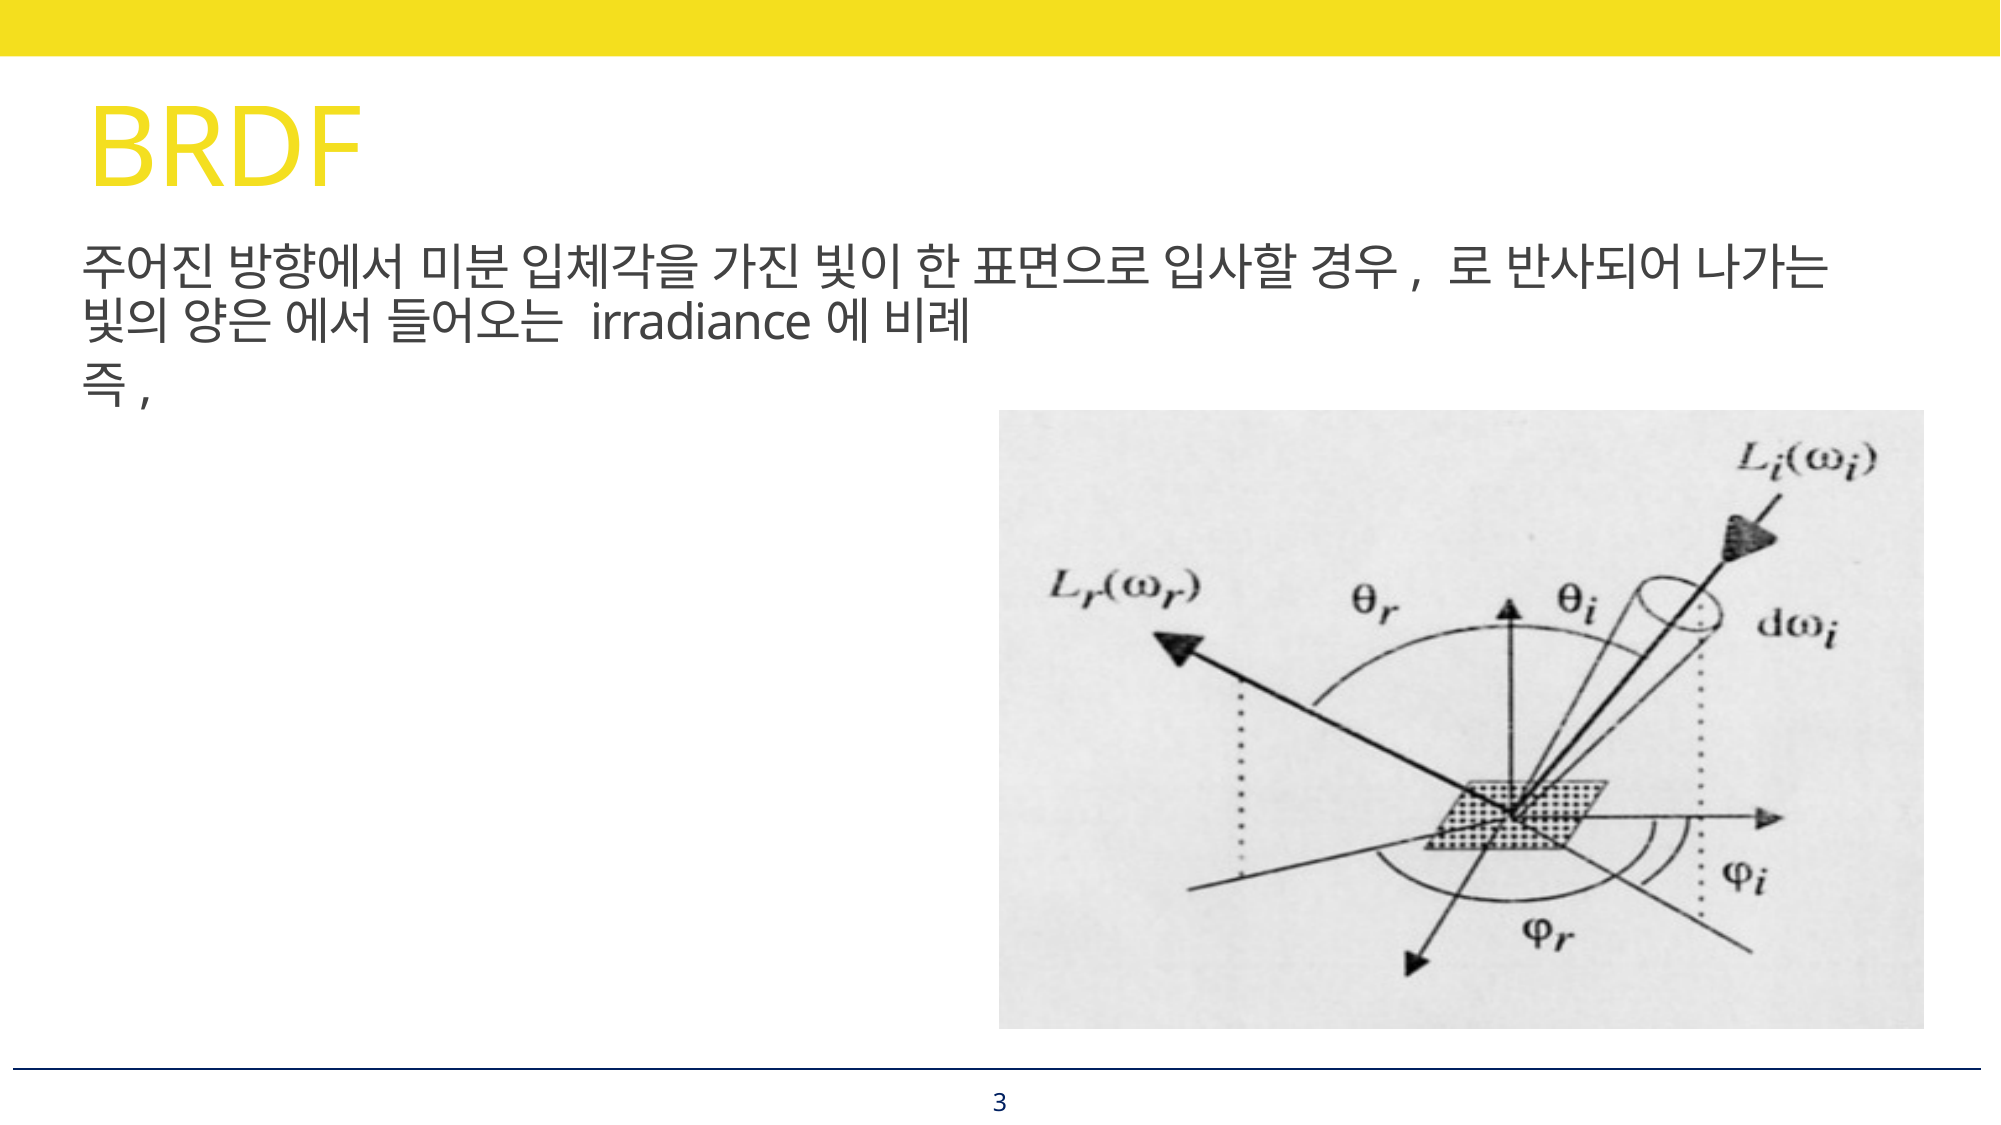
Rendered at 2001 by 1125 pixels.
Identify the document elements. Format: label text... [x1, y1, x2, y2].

title BRDF [85, 89, 1915, 212]
picture [999, 410, 1924, 1029]
slide_number 3 [916, 1078, 1084, 1125]
